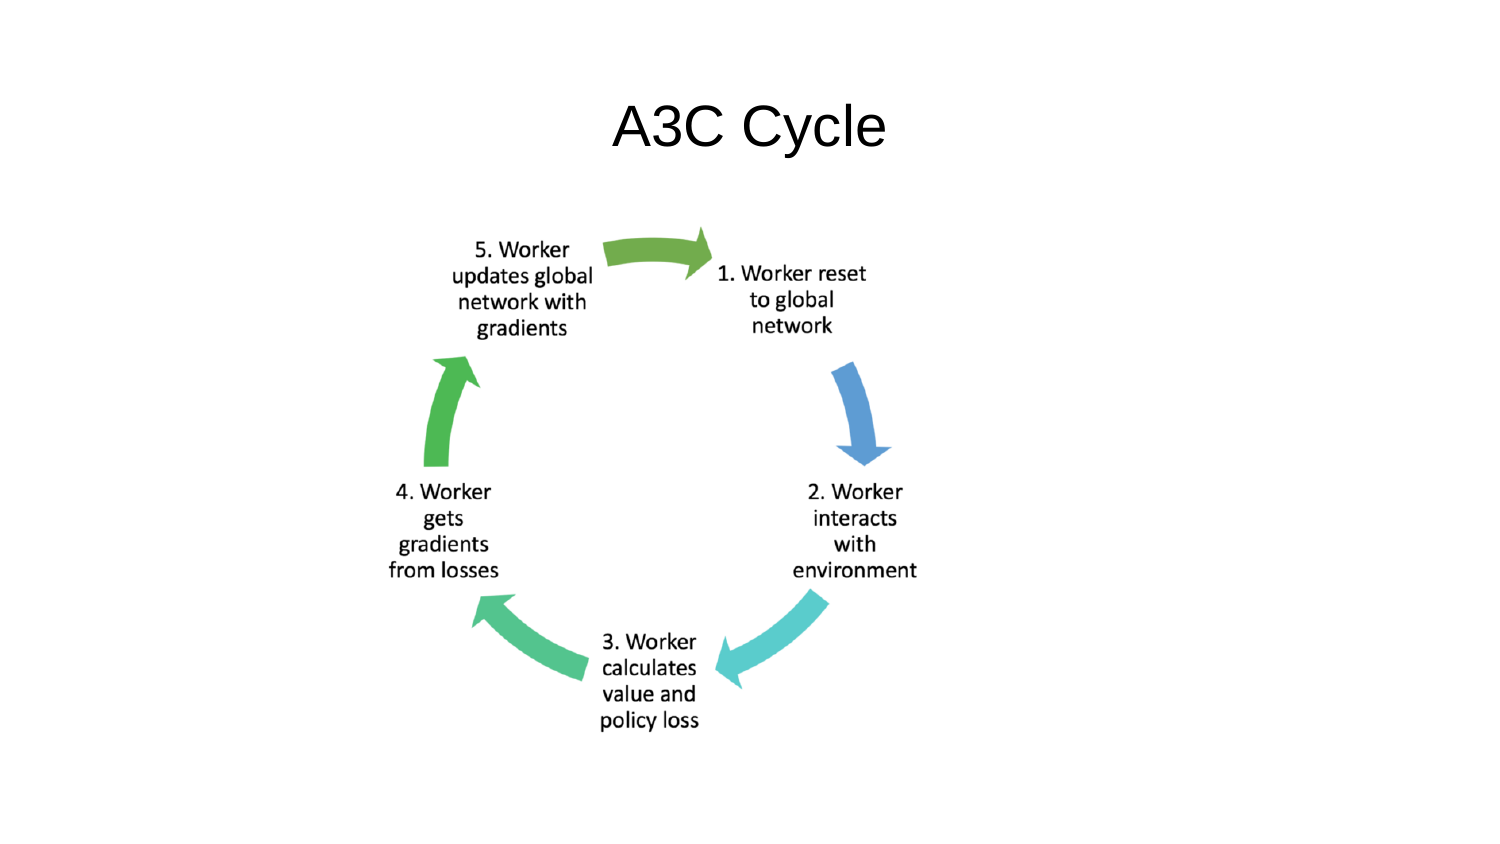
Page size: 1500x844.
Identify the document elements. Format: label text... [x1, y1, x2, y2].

picture [337, 203, 974, 756]
title A3C Cycle [51, 72, 1449, 167]
